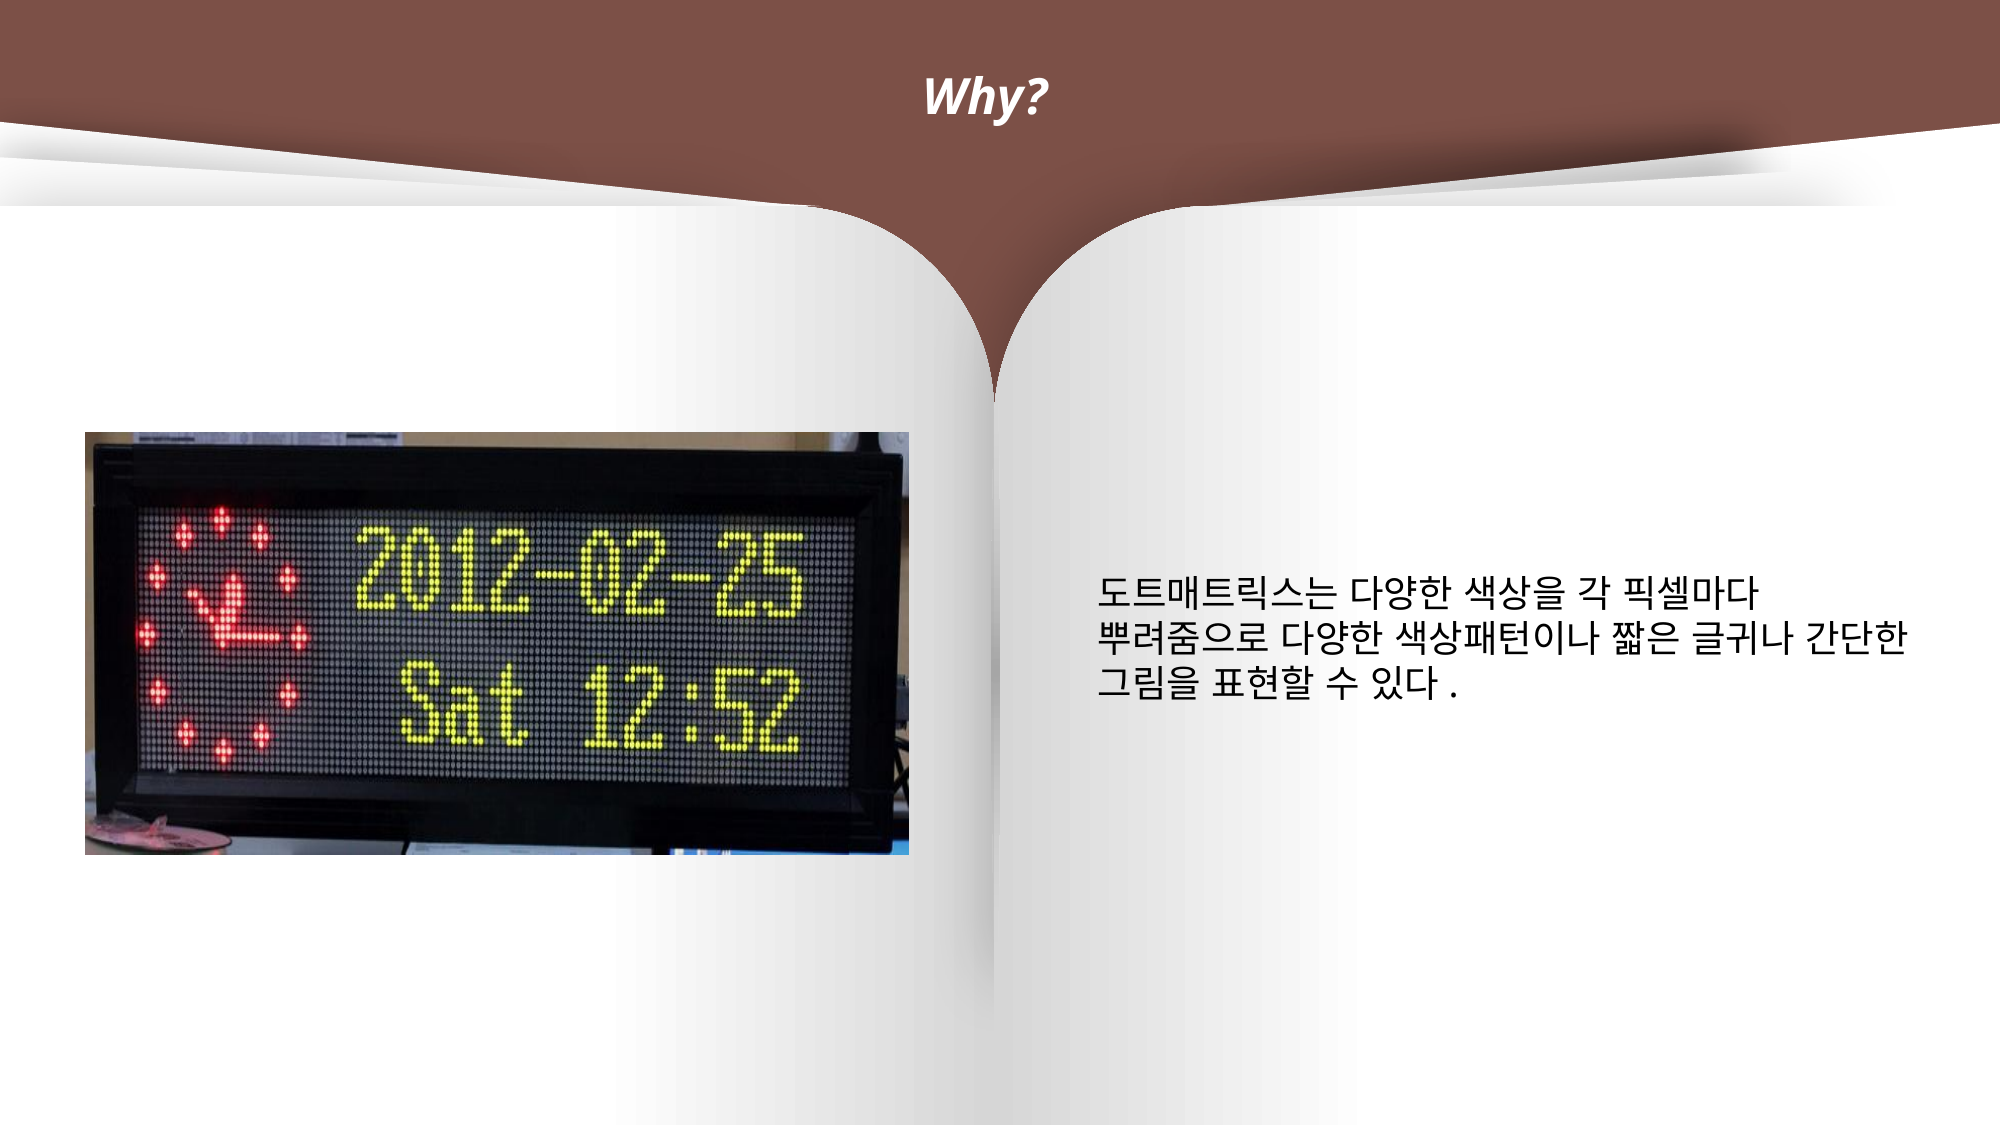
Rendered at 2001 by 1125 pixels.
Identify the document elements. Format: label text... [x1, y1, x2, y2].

picture [85, 432, 909, 855]
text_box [0, 121, 2000, 1125]
text_box Why? [633, 26, 1351, 121]
